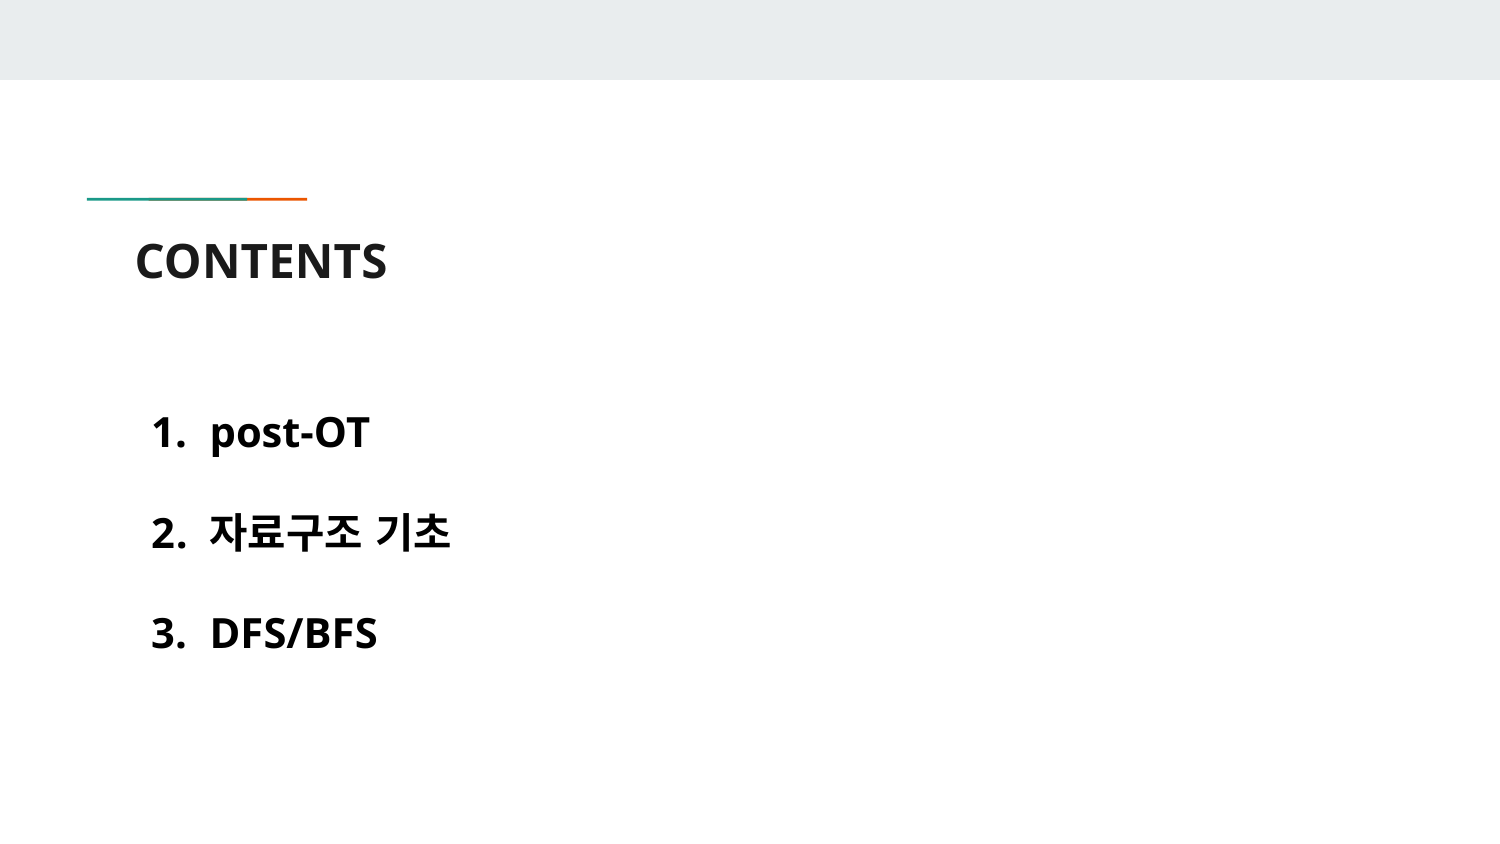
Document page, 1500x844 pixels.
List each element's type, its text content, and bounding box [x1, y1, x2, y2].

title CONTENTS [119, 216, 1381, 305]
list post-OT 자료구조 기초 DFS/BFS [119, 341, 1381, 712]
